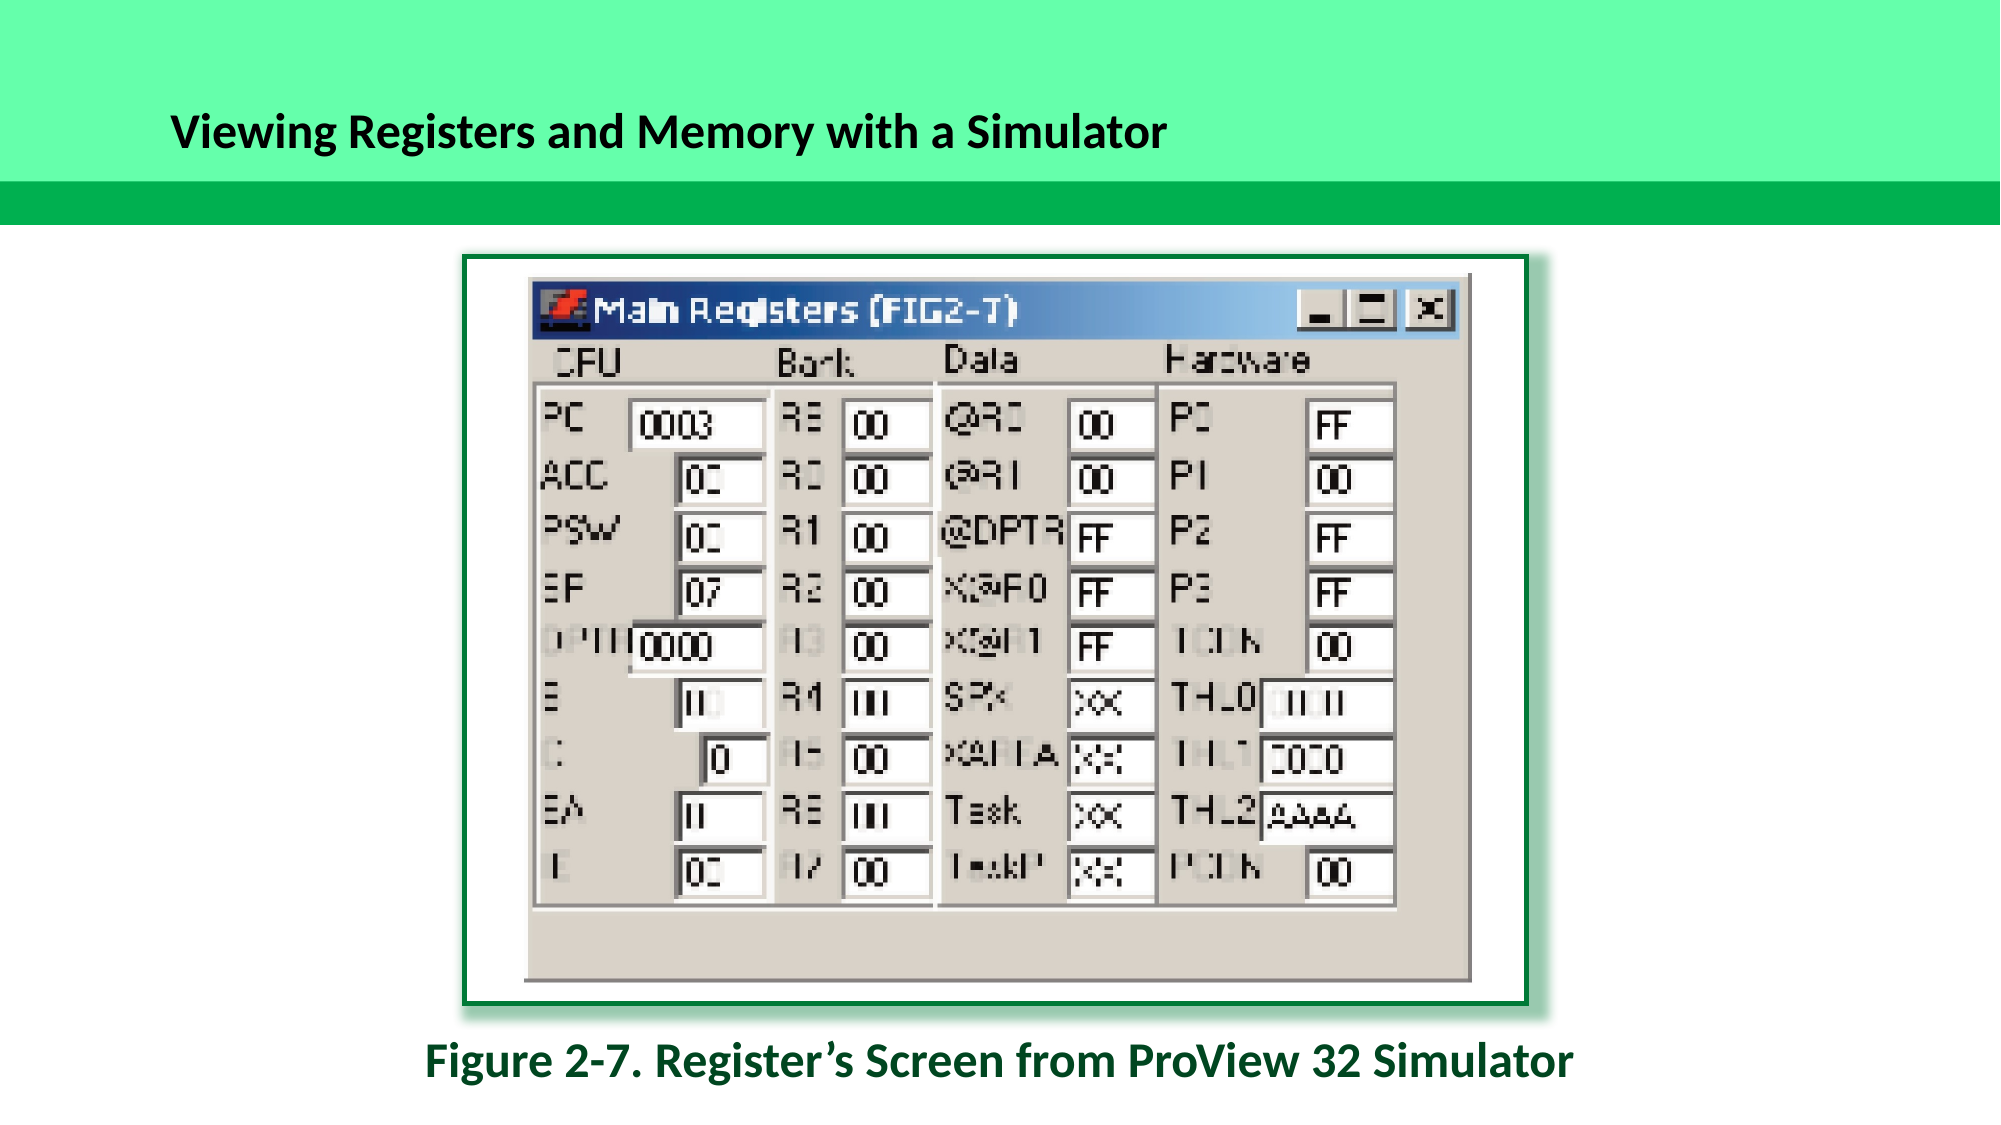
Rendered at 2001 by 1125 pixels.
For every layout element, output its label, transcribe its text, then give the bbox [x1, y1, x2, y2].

picture [509, 269, 1490, 997]
text_box Viewing Registers and Memory with a Simulator [155, 90, 1845, 166]
text_box [0, 182, 2000, 226]
text_box Figure 2-7. Register’s Screen from ProView 32 Simulator [0, 1020, 2000, 1096]
text_box [0, 0, 2000, 182]
text_box [463, 255, 1528, 1005]
